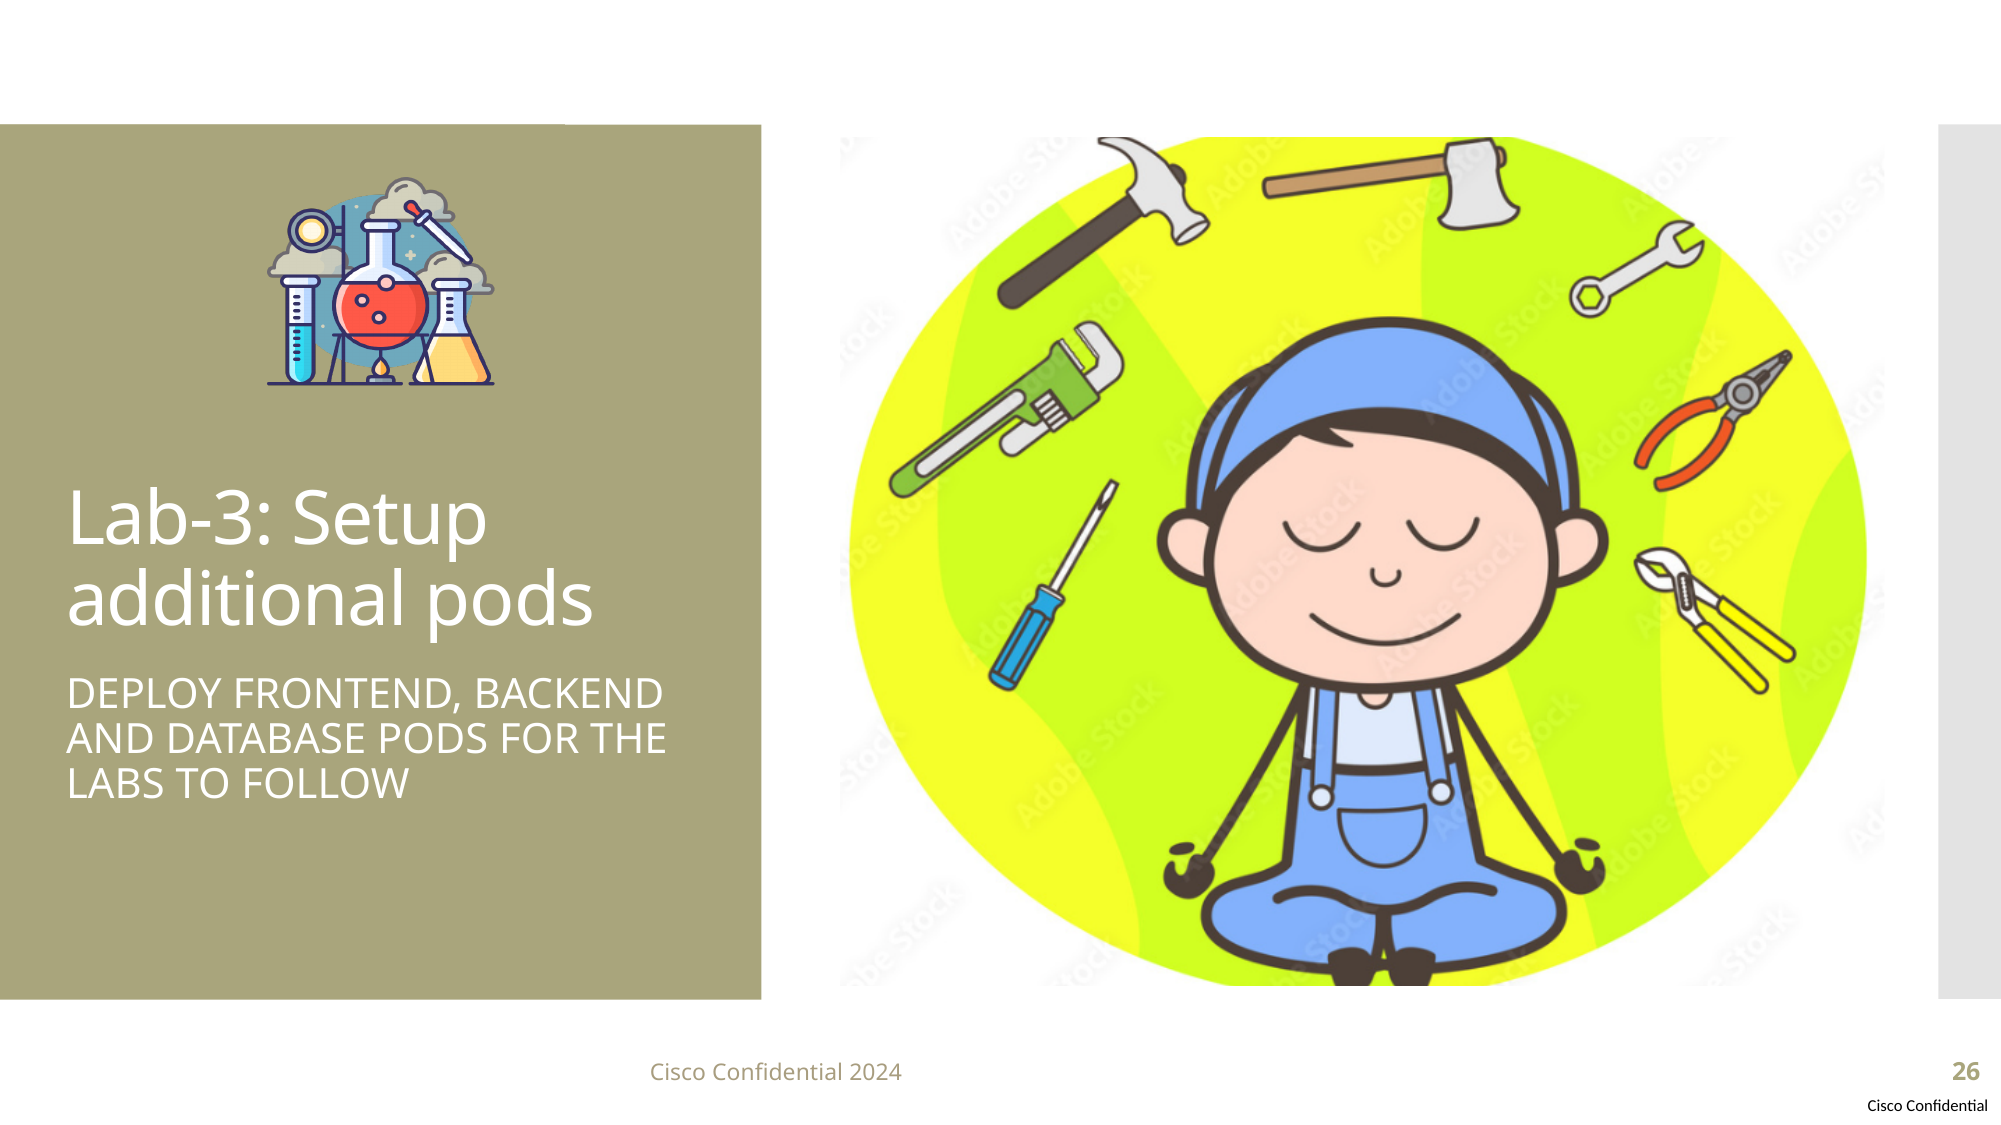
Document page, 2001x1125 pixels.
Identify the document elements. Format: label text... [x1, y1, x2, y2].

title Lab-3: Setup additional pods [51, 457, 710, 664]
picture [261, 170, 501, 392]
slide_number 26 [1744, 1042, 1996, 1103]
picture [839, 137, 1885, 986]
text_box [0, 124, 762, 1000]
list Deploy frontend, Backend and Database pods for the labs to follow [51, 665, 710, 833]
footer Cisco Confidential 2024 [634, 1042, 1605, 1103]
